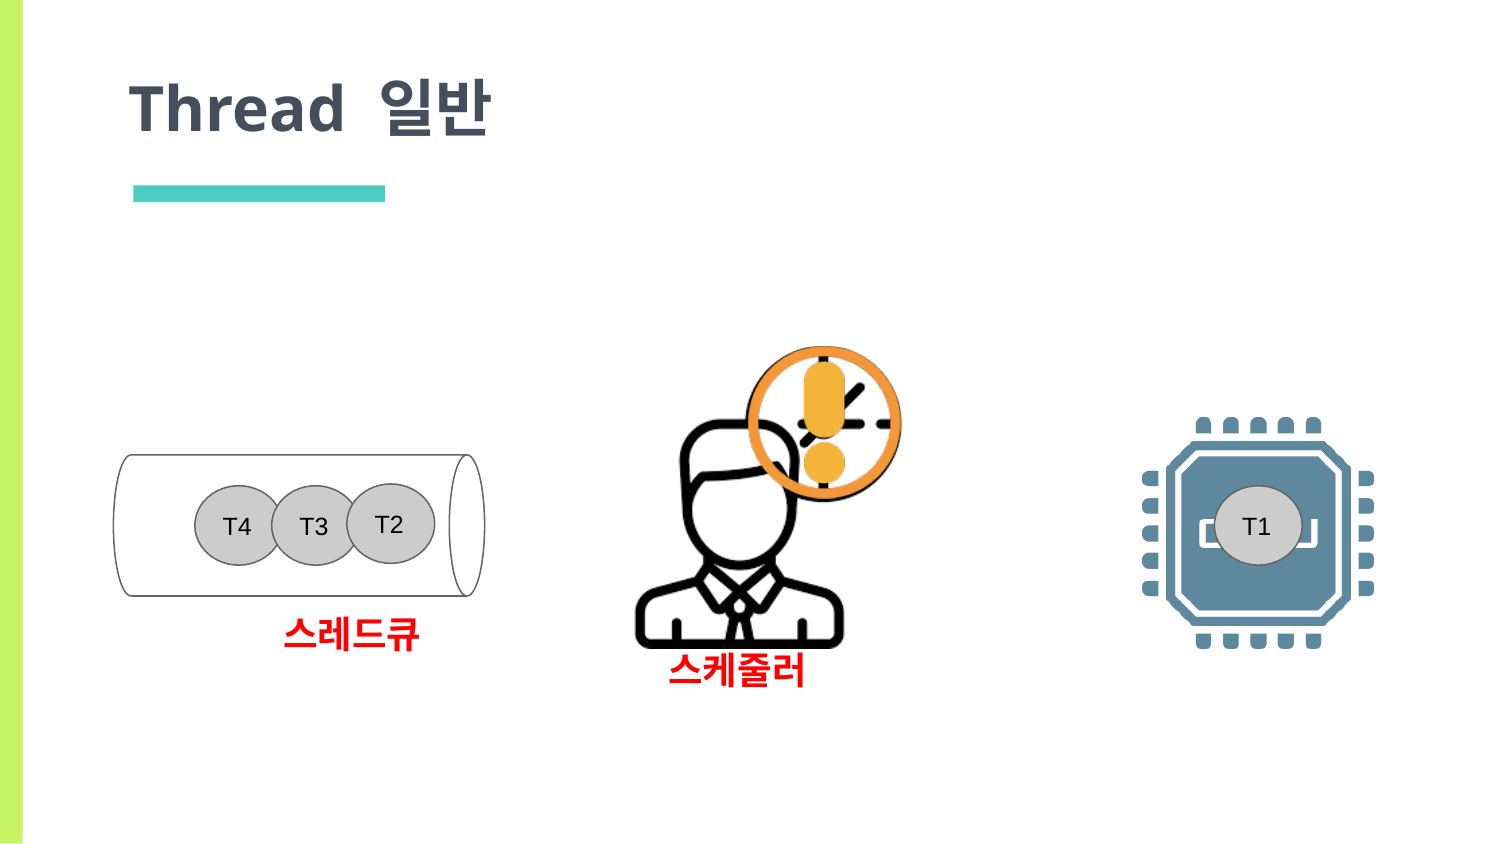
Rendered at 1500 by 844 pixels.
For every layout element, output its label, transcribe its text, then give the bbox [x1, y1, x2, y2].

text_box T2 [346, 483, 435, 564]
title Thread 일반 [113, 0, 1387, 159]
text_box 스케줄러 [611, 632, 864, 704]
text_box 코드 [449, 455, 484, 595]
text_box 스레드큐 [226, 595, 478, 668]
picture [1142, 417, 1374, 650]
picture [617, 346, 921, 650]
text_box [113, 454, 485, 596]
text_box T3 [271, 485, 354, 566]
text_box T4 [194, 485, 277, 566]
